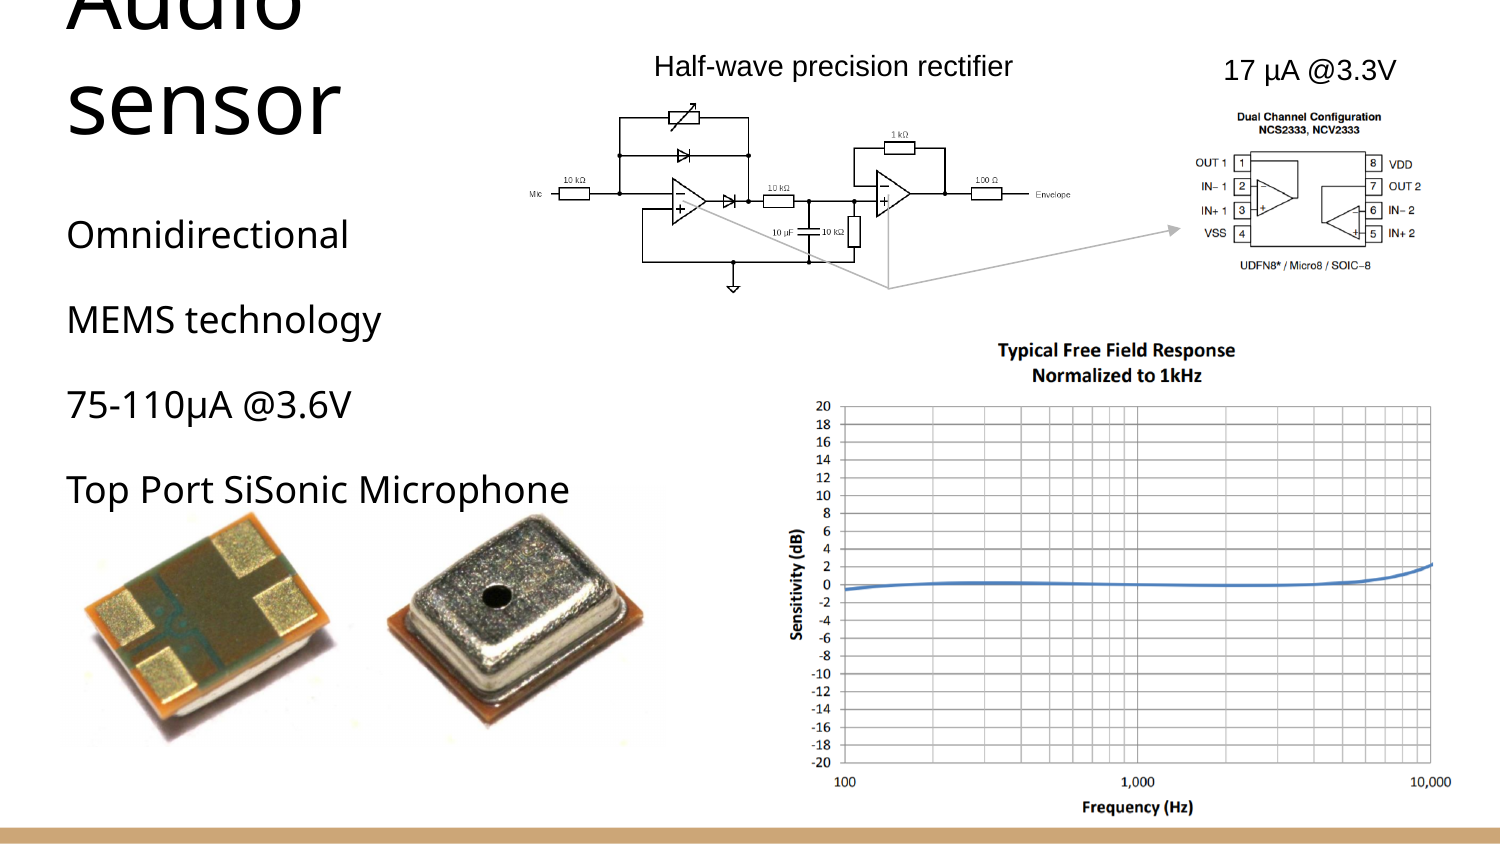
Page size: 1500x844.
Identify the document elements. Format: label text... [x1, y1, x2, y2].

picture [59, 484, 666, 748]
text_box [682, 200, 889, 289]
text_box 17 µA @3.3V [1208, 36, 1477, 110]
picture [1171, 108, 1450, 275]
picture [505, 87, 1096, 315]
text_box Half-wave precision rectifier [638, 32, 1059, 86]
list Omnidirectional MEMS technology 75-110µA @3.6V Top Port SiSonic Microphone [51, 189, 591, 558]
title Audio sensor [51, 72, 490, 167]
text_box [894, 227, 1182, 290]
picture [779, 332, 1459, 819]
